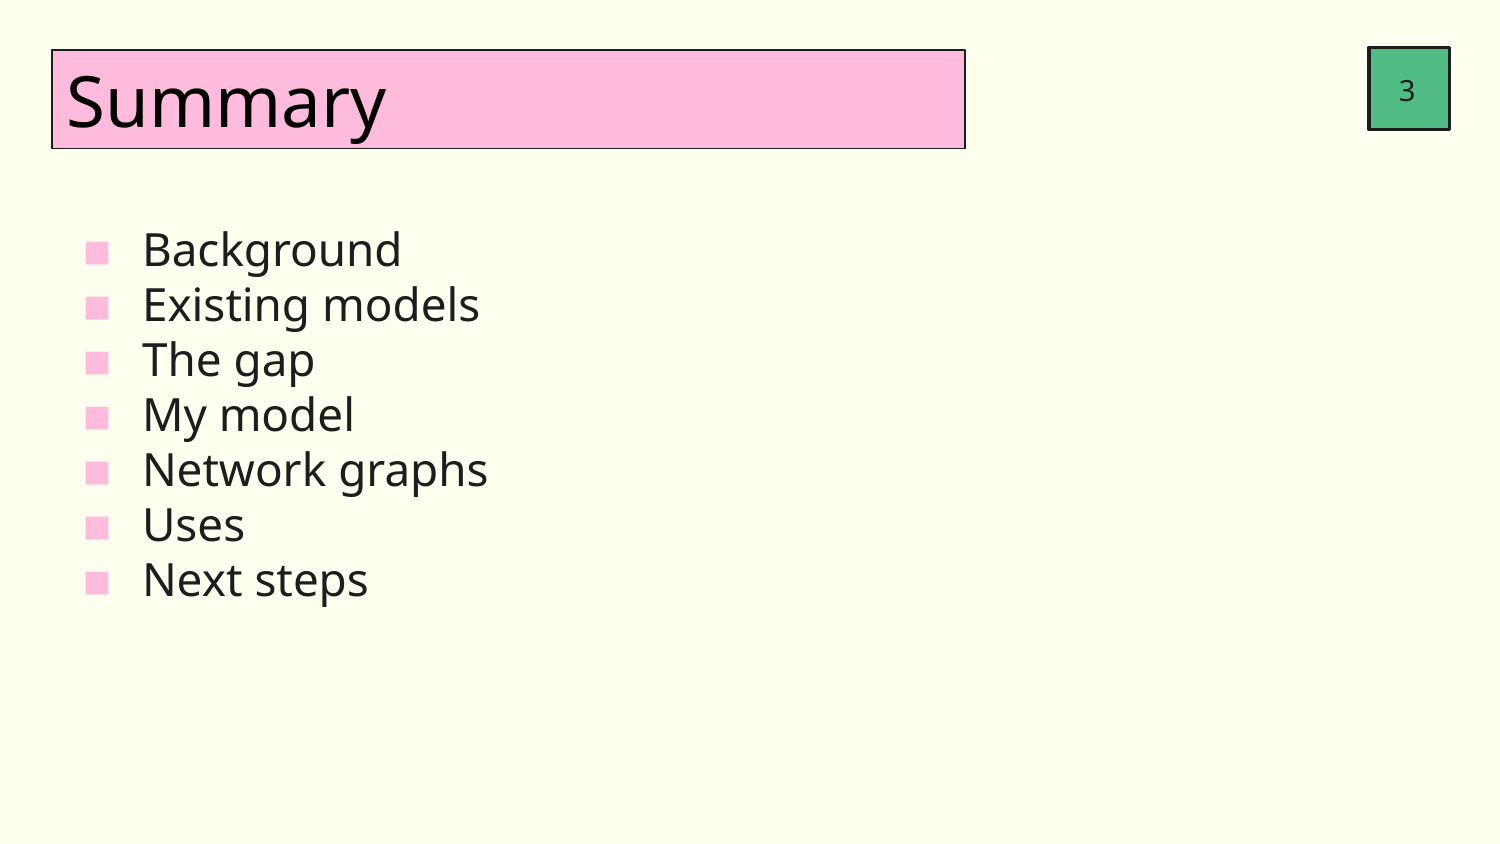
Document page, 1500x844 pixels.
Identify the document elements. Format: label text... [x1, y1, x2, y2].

text_box Summary [51, 50, 966, 149]
subtitle Background Existing models The gap My model Network graphs Uses Next steps [52, 205, 731, 797]
slide_number 3 [1367, 49, 1448, 132]
